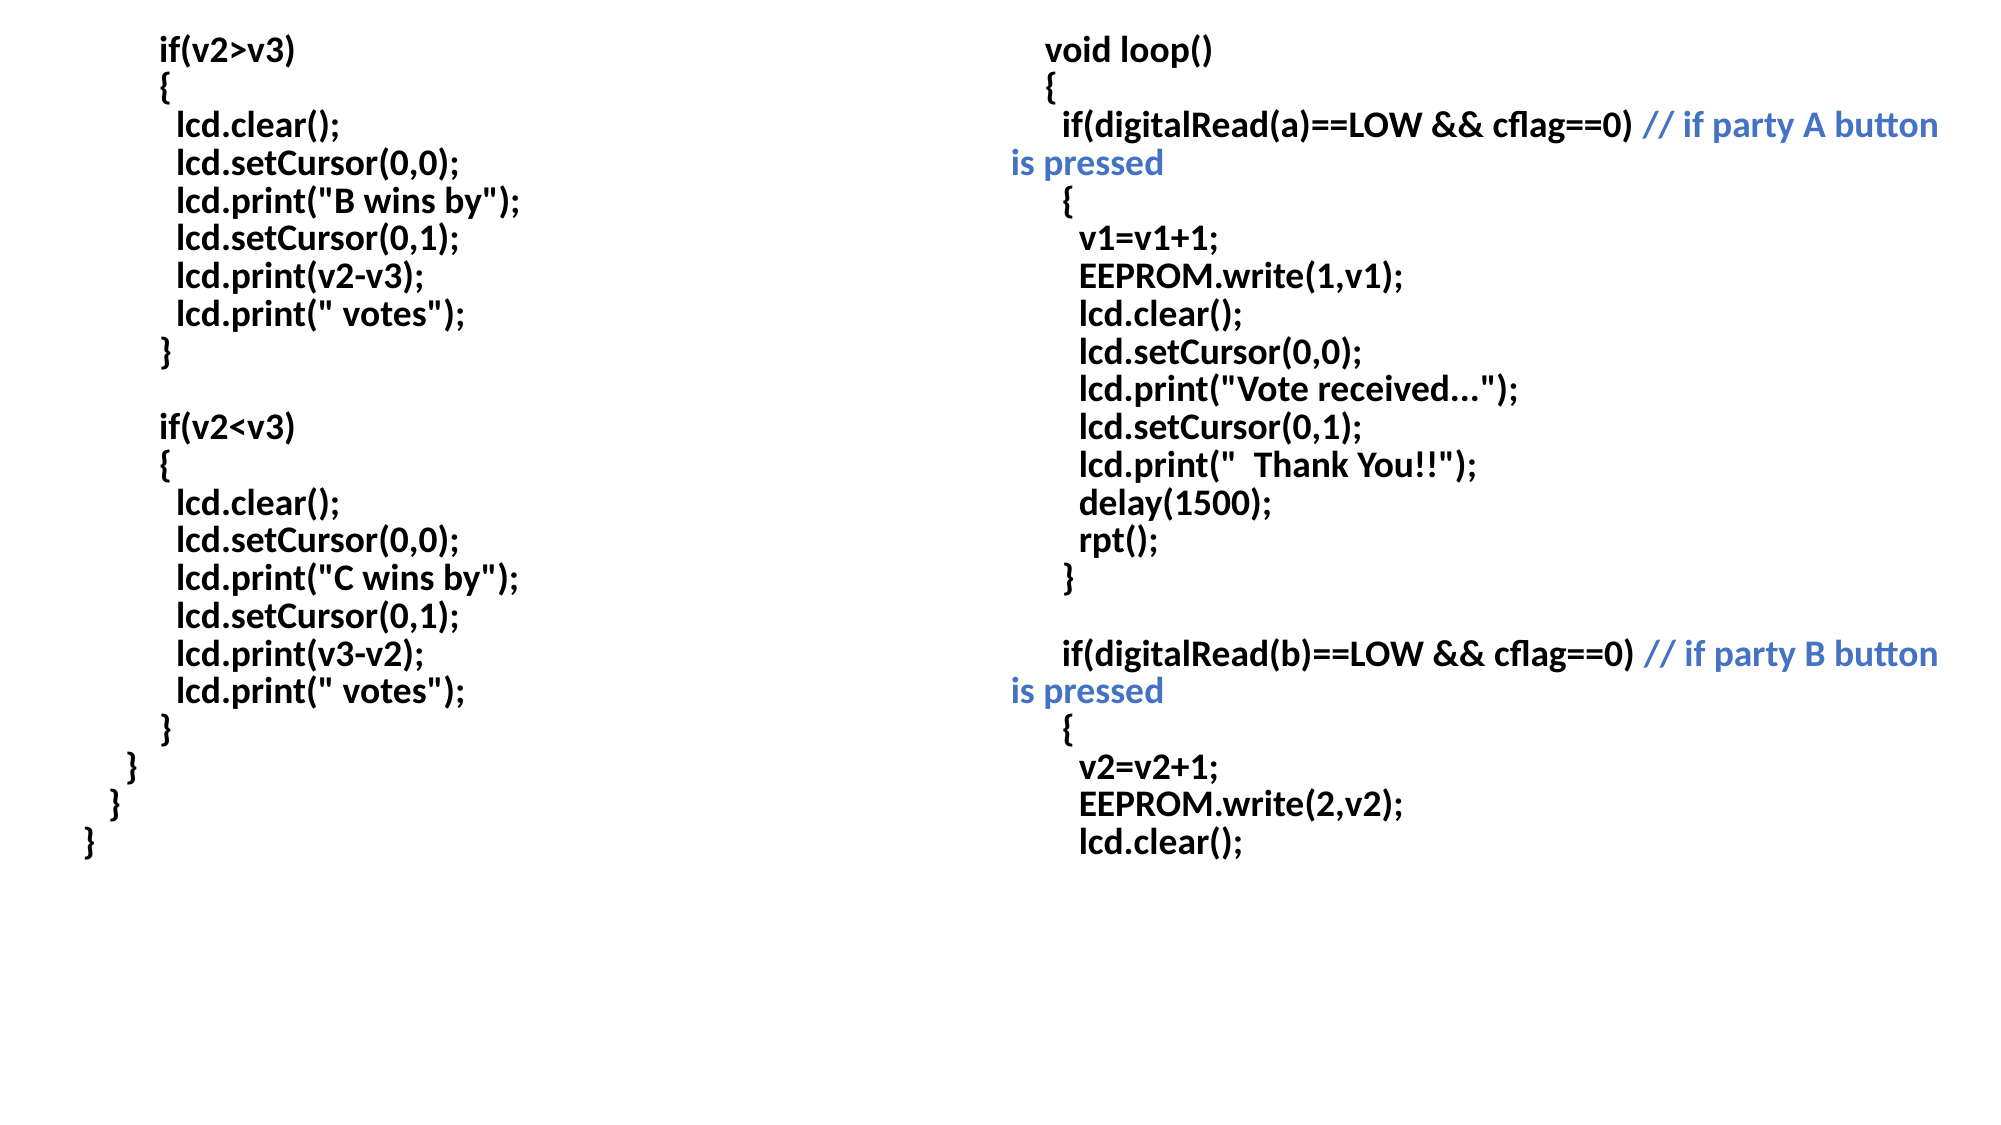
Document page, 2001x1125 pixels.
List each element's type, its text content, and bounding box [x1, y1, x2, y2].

table_header if(v2>v3) { lcd.clear(); lcd.setCursor(0,0); lcd.print("B wins by"); lcd.setCursor(0,1); lcd.print(v2-v3); lcd.print(" votes"); } if(v2<v3) { lcd.clear(); lcd.setCursor(0,0); lcd.print("C wins by"); lcd.setCursor(0,1); lcd.print(v3-v2); lcd.print(" votes"); } } } } [26, 27, 995, 1093]
table_header void loop() { if(digitalRead(a)==LOW && cflag==0) // if party A button is pressed { v1=v1+1; EEPROM.write(1,v1); lcd.clear(); lcd.setCursor(0,0); lcd.print("Vote received..."); lcd.setCursor(0,1); lcd.print(" Thank You!!"); delay(1500); rpt(); } if(digitalRead(b)==LOW && cflag==0) // if party B button is pressed { v2=v2+1; EEPROM.write(2,v2); lcd.clear(); [997, 27, 1965, 1093]
